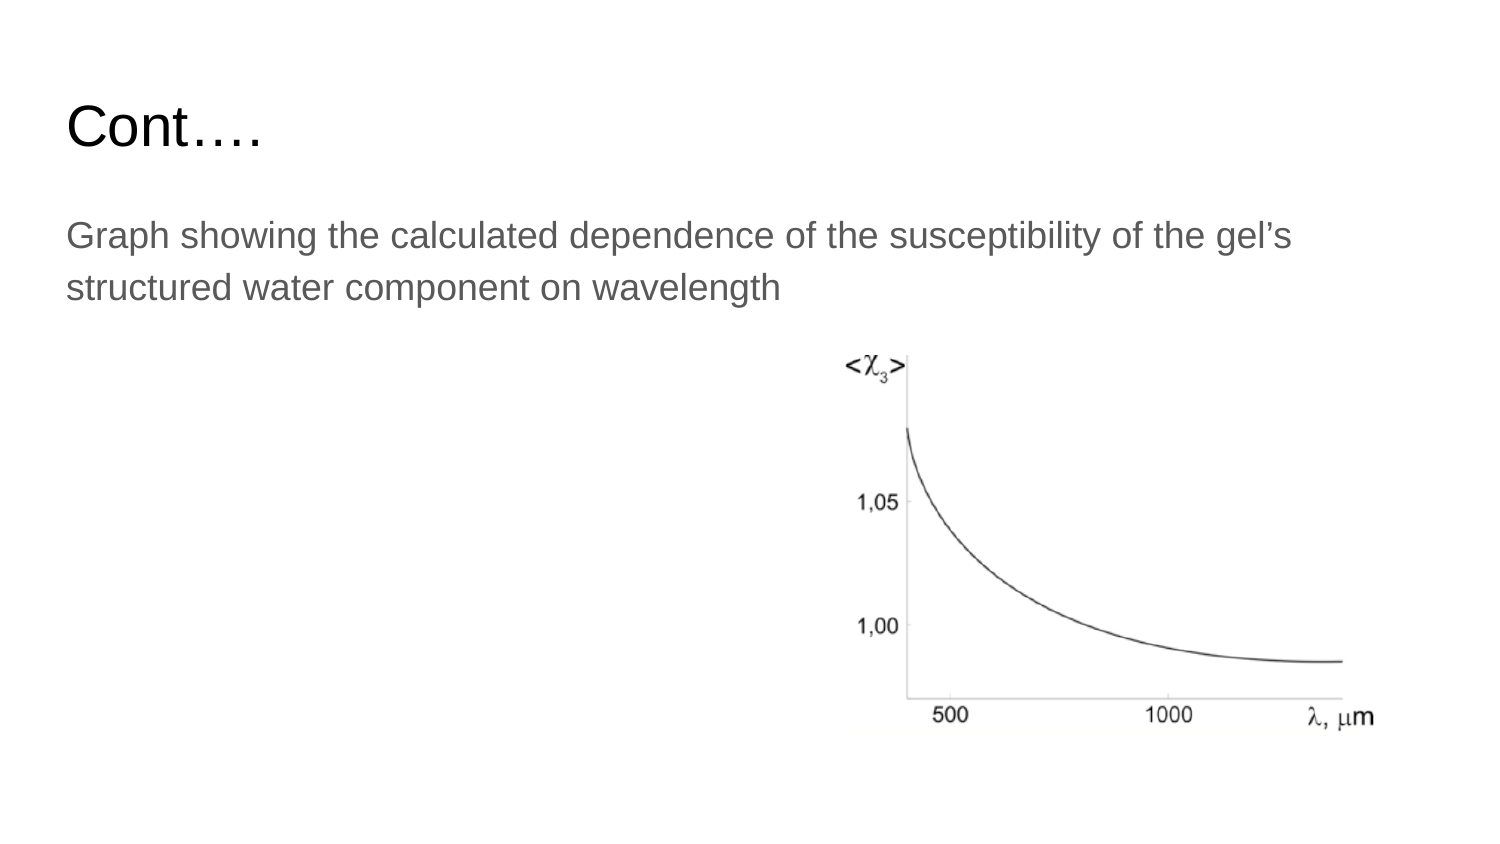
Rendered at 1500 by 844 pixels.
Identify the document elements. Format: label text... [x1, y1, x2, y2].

picture [832, 340, 1419, 750]
title Cont…. [51, 72, 1449, 167]
list Graph showing the calculated dependence of the susceptibility of the gel’s structured water component on wavelength [51, 189, 1449, 750]
